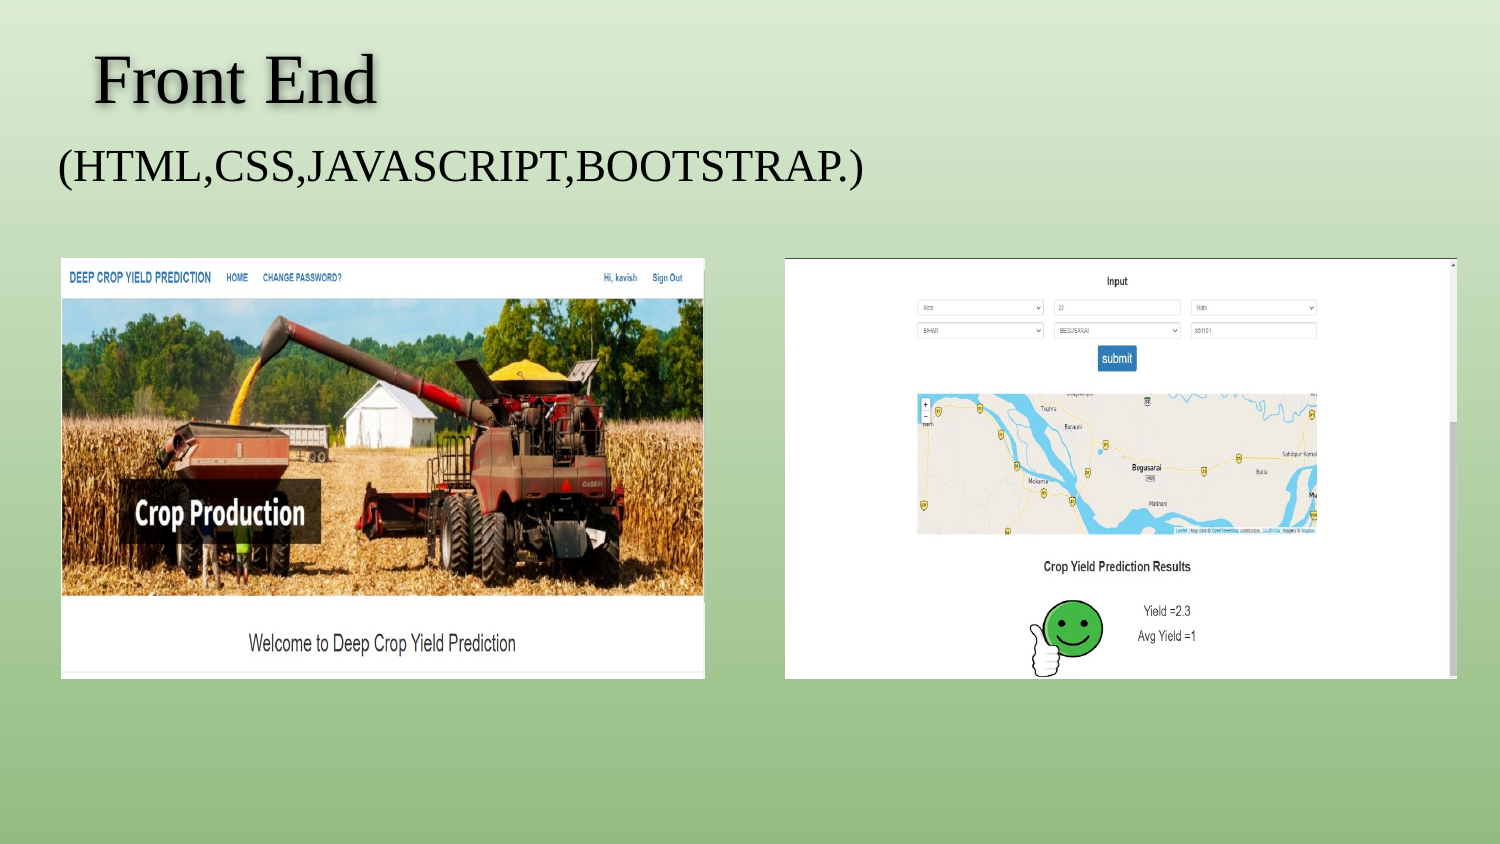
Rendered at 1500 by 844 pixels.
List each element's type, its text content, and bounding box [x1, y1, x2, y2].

text_box (HTML,CSS,JAVASCRIPT,BOOTSTRAP.) [42, 121, 1458, 804]
picture [784, 258, 1458, 679]
picture [60, 258, 706, 679]
text_box Front End [78, 17, 1422, 121]
